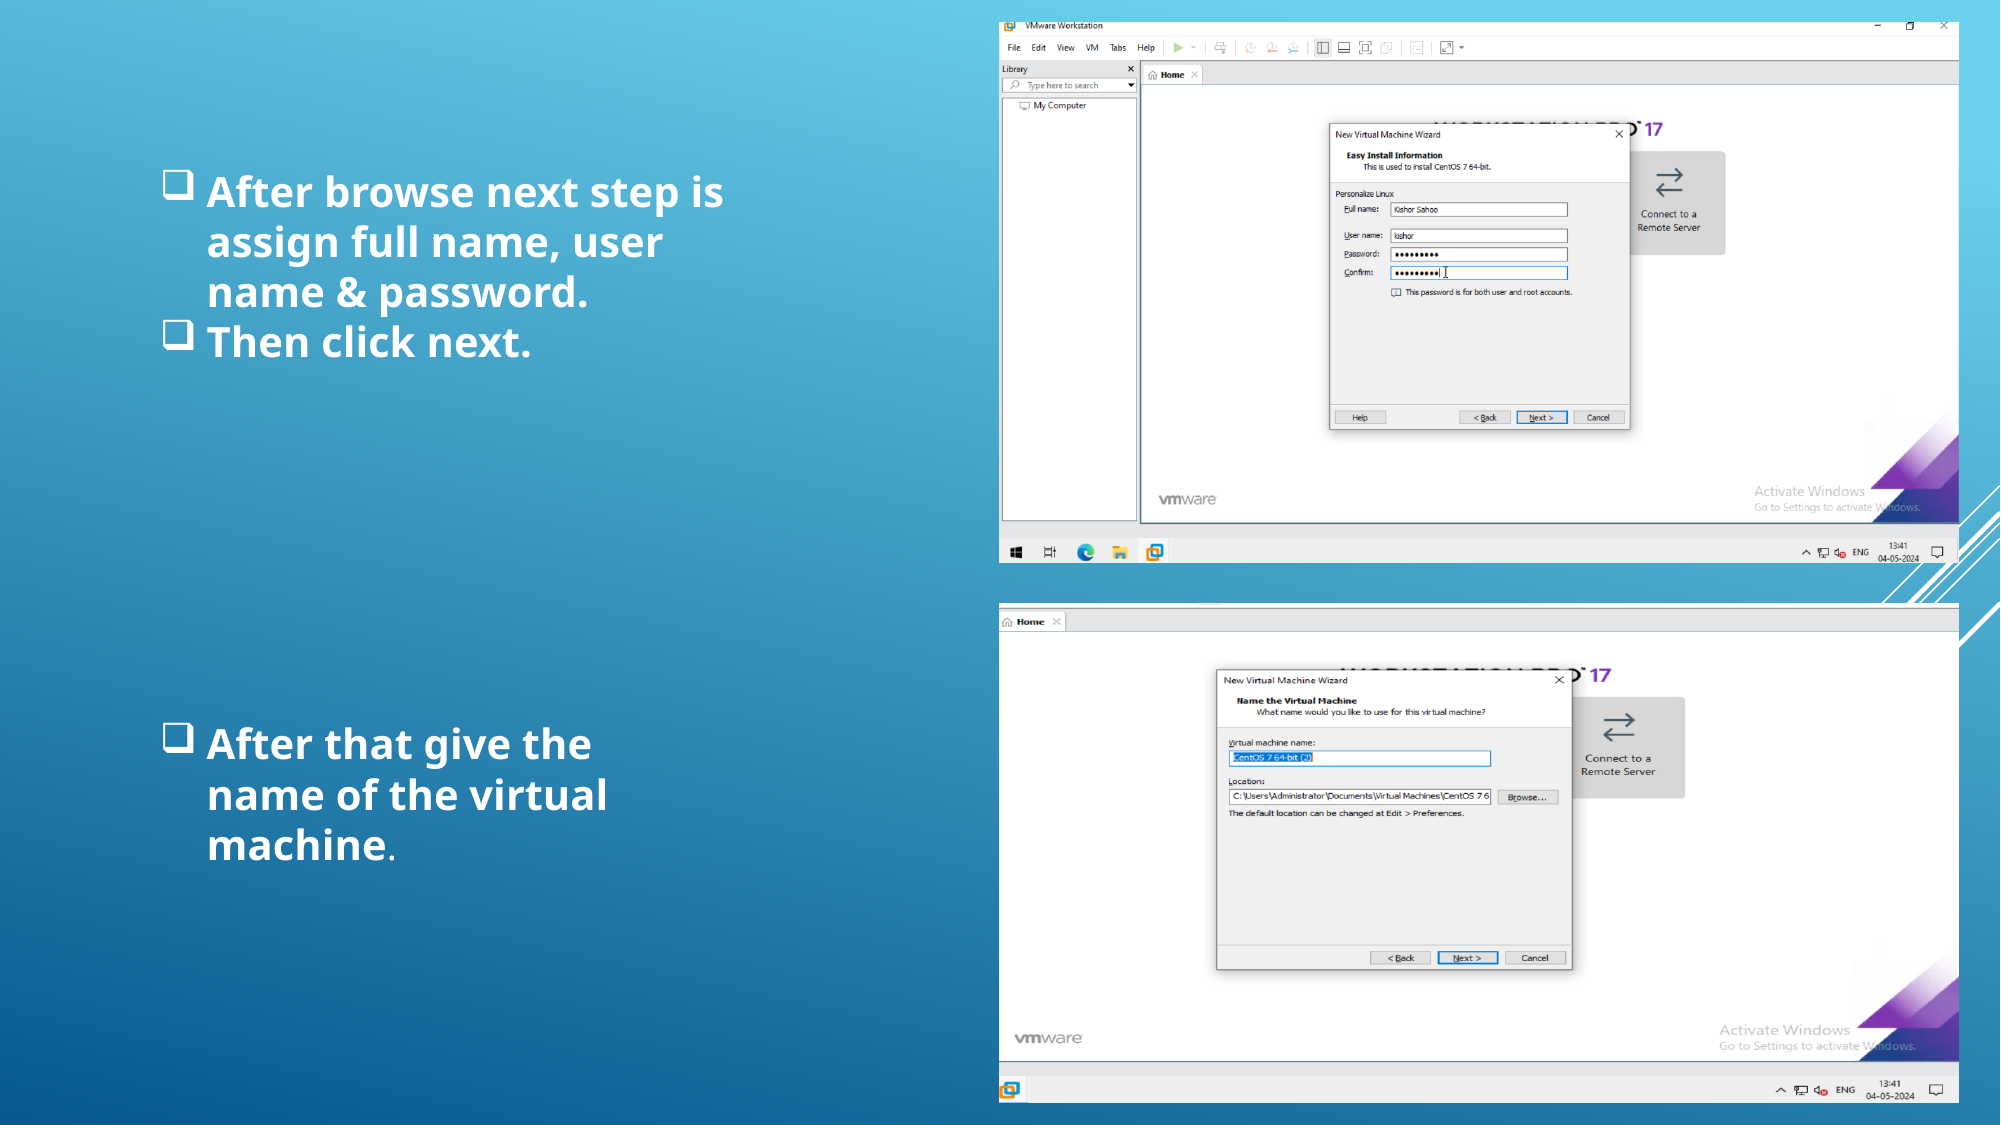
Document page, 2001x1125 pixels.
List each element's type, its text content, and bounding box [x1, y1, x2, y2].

picture [999, 22, 1959, 563]
text_box After that give the name of the virtual machine. [145, 710, 736, 876]
picture [999, 602, 1959, 1103]
text_box After browse next step is assign full name, user name & password. Then click next. [145, 158, 796, 373]
